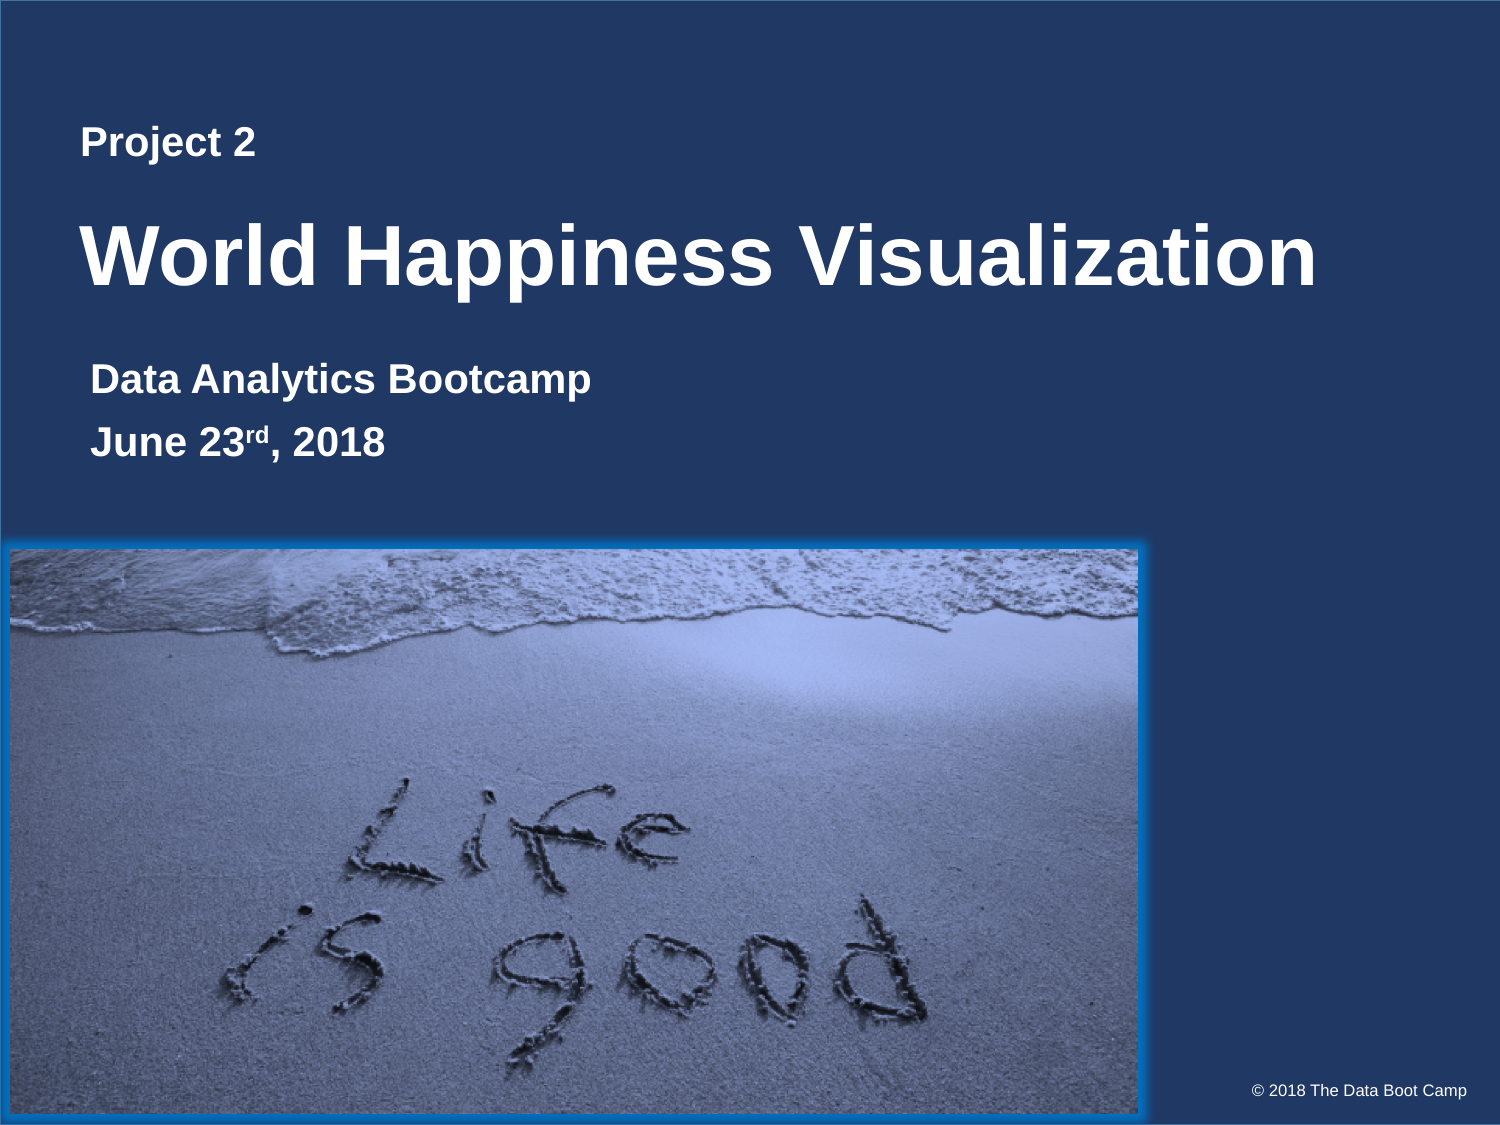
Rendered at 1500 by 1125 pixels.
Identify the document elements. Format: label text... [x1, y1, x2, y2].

list June 23rd, 2018 [75, 412, 518, 475]
picture [10, 549, 1138, 1114]
list Project 2 [65, 112, 509, 175]
list Data Analytics Bootcamp [75, 350, 727, 413]
title World Happiness Visualization [64, 186, 1415, 330]
